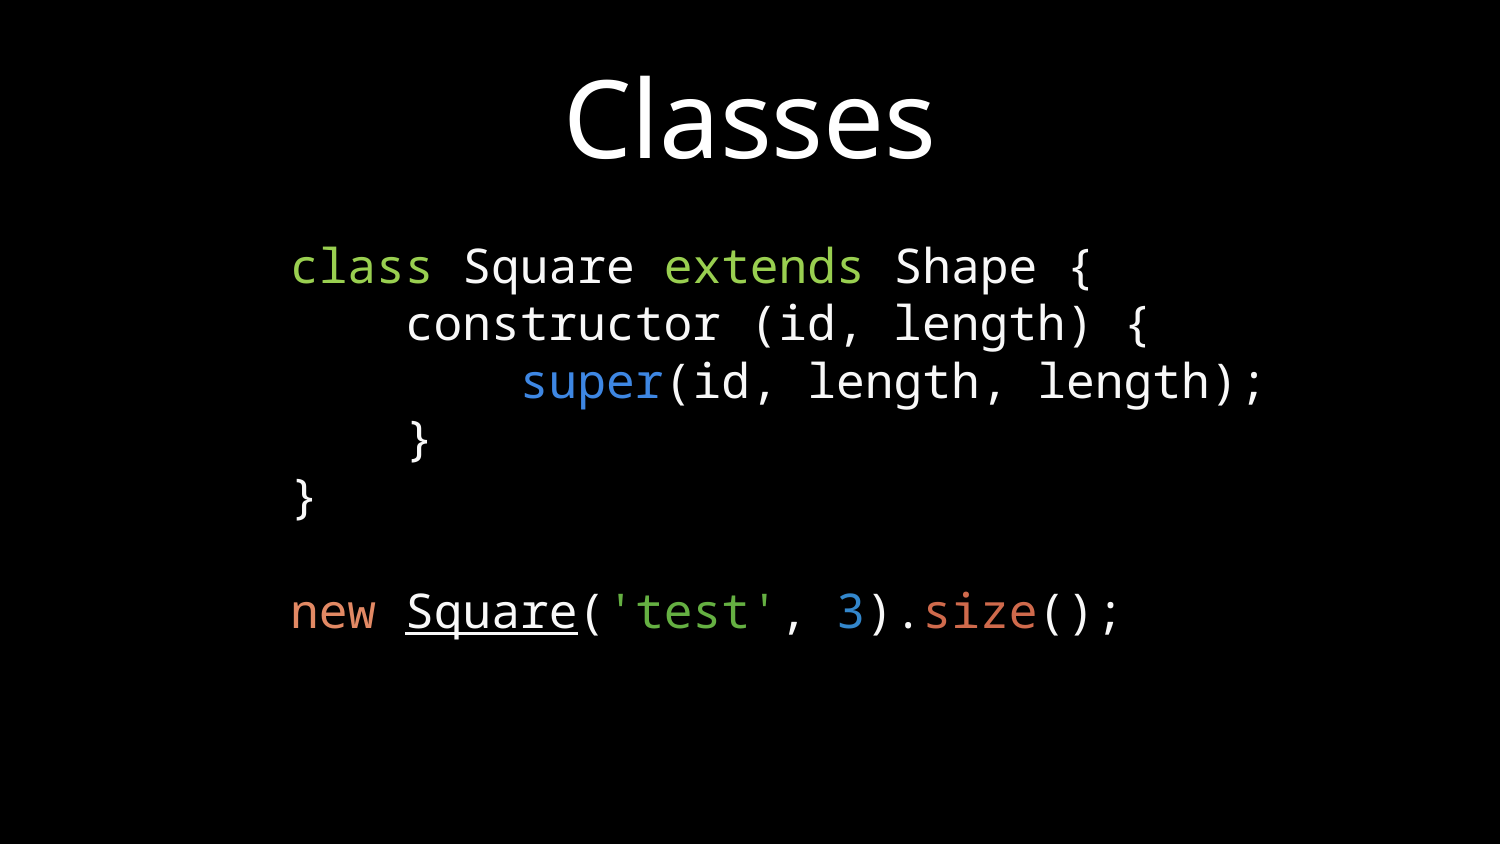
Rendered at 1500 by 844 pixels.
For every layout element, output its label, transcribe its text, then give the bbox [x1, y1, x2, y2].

text_box class Square extends Shape { constructor (id, length) { super(id, length, length); } } new Square('test', 3).size(); [284, 270, 1500, 603]
title Classes [109, 21, 1391, 209]
